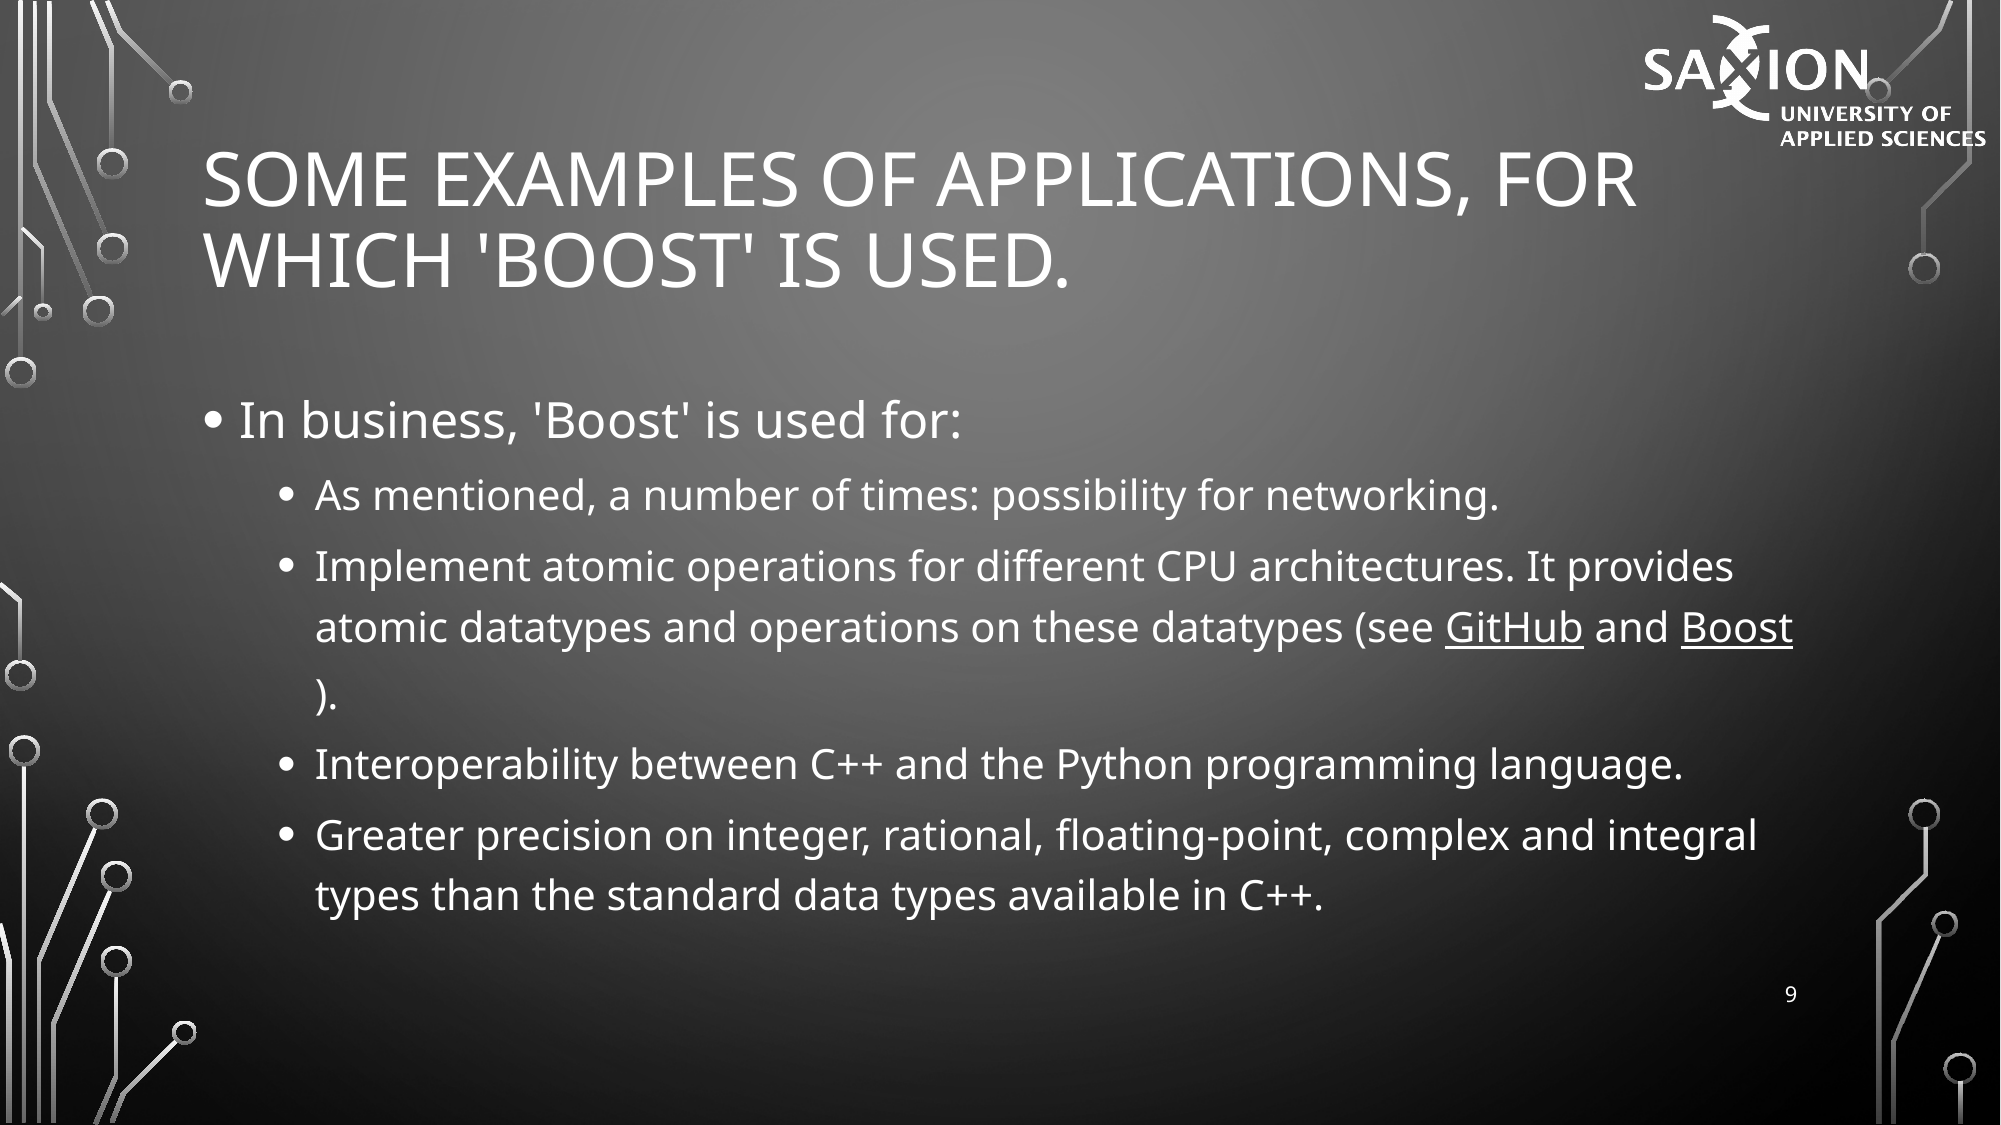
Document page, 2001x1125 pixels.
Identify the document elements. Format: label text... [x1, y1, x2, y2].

slide_number 9 [1685, 965, 1813, 1025]
picture [1643, 13, 1988, 149]
title Some examples of applications, for which 'Boost' is used. [187, 101, 1813, 344]
list In business, 'Boost' is used for: As mentioned, a number of times: possibility for networking. Implement atomic operations for different CPU architectures. It provides atomic datatypes and operations on these datatypes (see GitHub and Boost). Interoperability between C++ and the Python programming language. Greater precision on integer, rational, floating-point, complex and integral types than the standard data types available in C++. [187, 369, 1813, 950]
